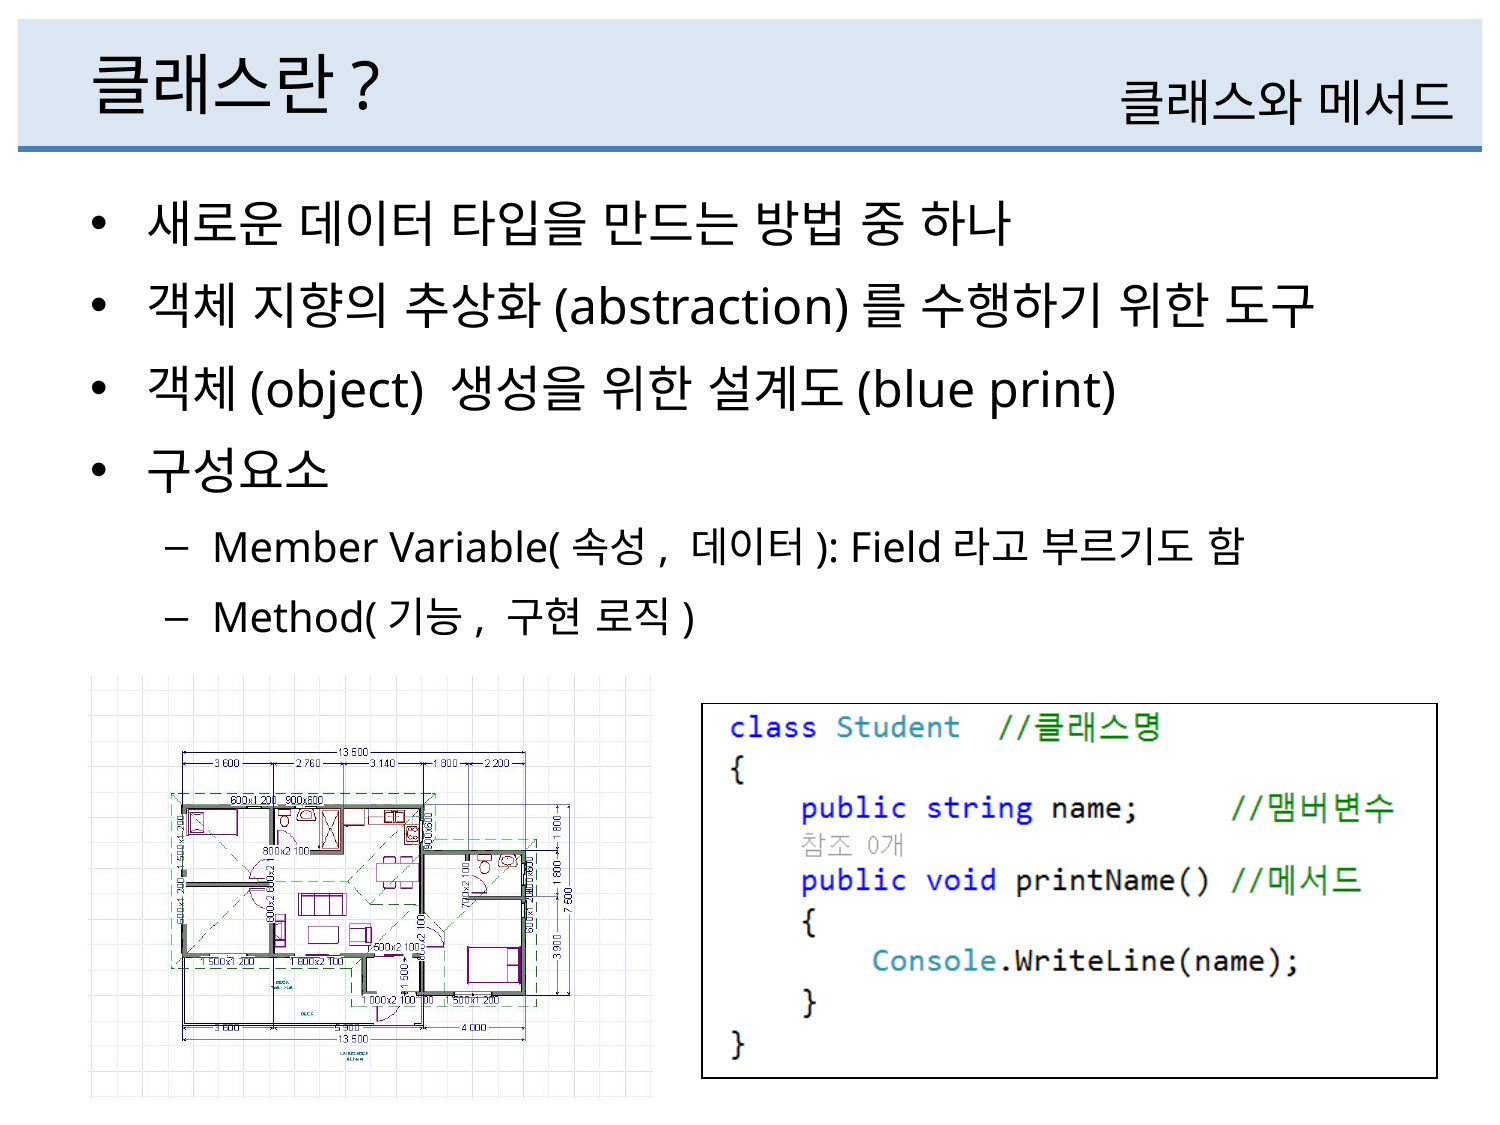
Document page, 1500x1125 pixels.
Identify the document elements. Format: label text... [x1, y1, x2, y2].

list 클래스와 메서드 [903, 64, 1471, 147]
list 새로운 데이터 타입을 만드는 방법 중 하나 객체 지향의 추상화(abstraction)를 수행하기 위한 도구 객체(object) 생성을 위한 설계도(blue print) 구성요소 Member Variable(속성, 데이터): Field라고 부르기도 함 Method(기능, 구현 로직) [75, 184, 1425, 1012]
picture [88, 675, 653, 1099]
picture [702, 703, 1437, 1078]
title 클래스란? [75, 19, 857, 147]
